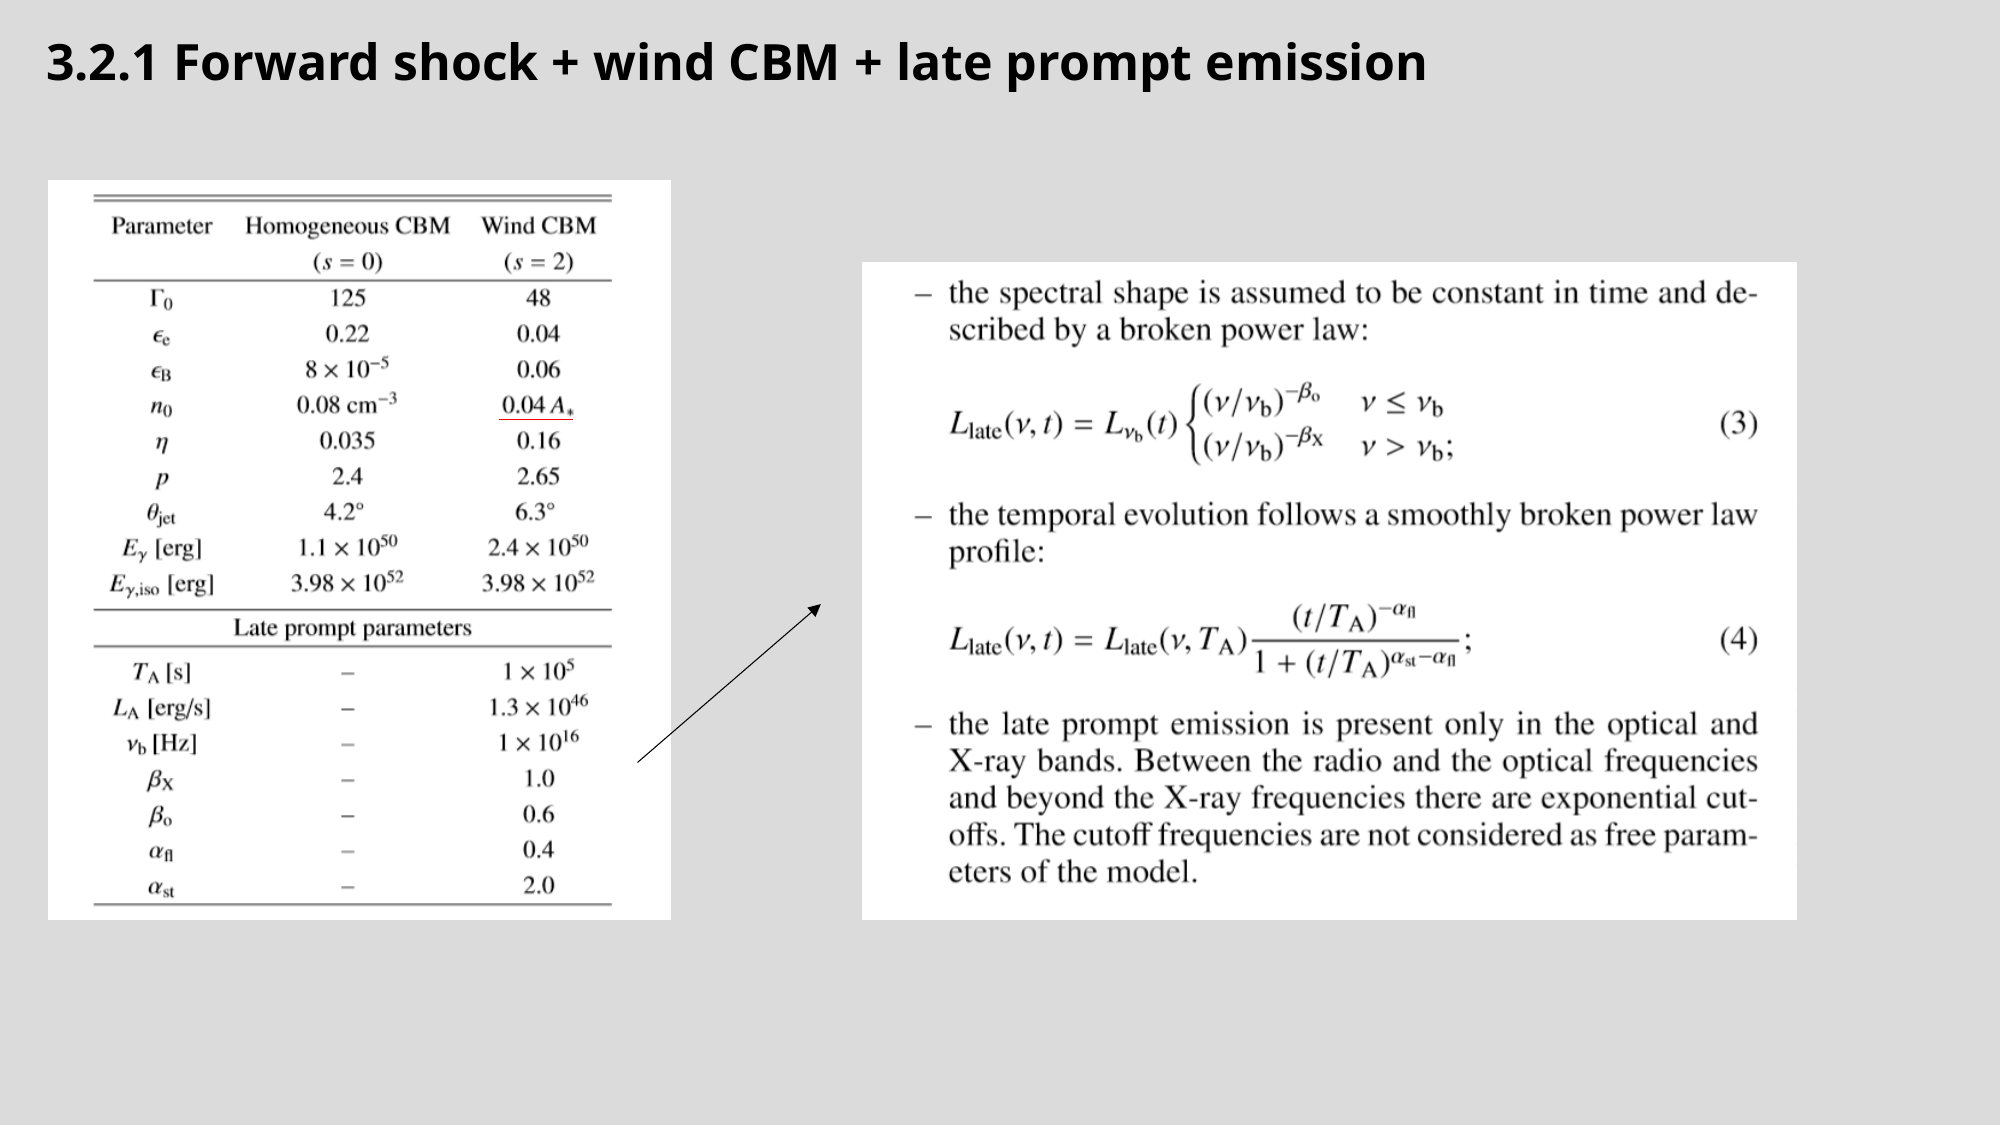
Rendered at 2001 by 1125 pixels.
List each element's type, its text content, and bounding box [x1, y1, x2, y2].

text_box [637, 604, 821, 763]
picture [862, 262, 1797, 920]
text_box 3.2.1 Forward shock + wind CBM + late prompt emission [31, 22, 1788, 98]
picture [48, 180, 671, 920]
